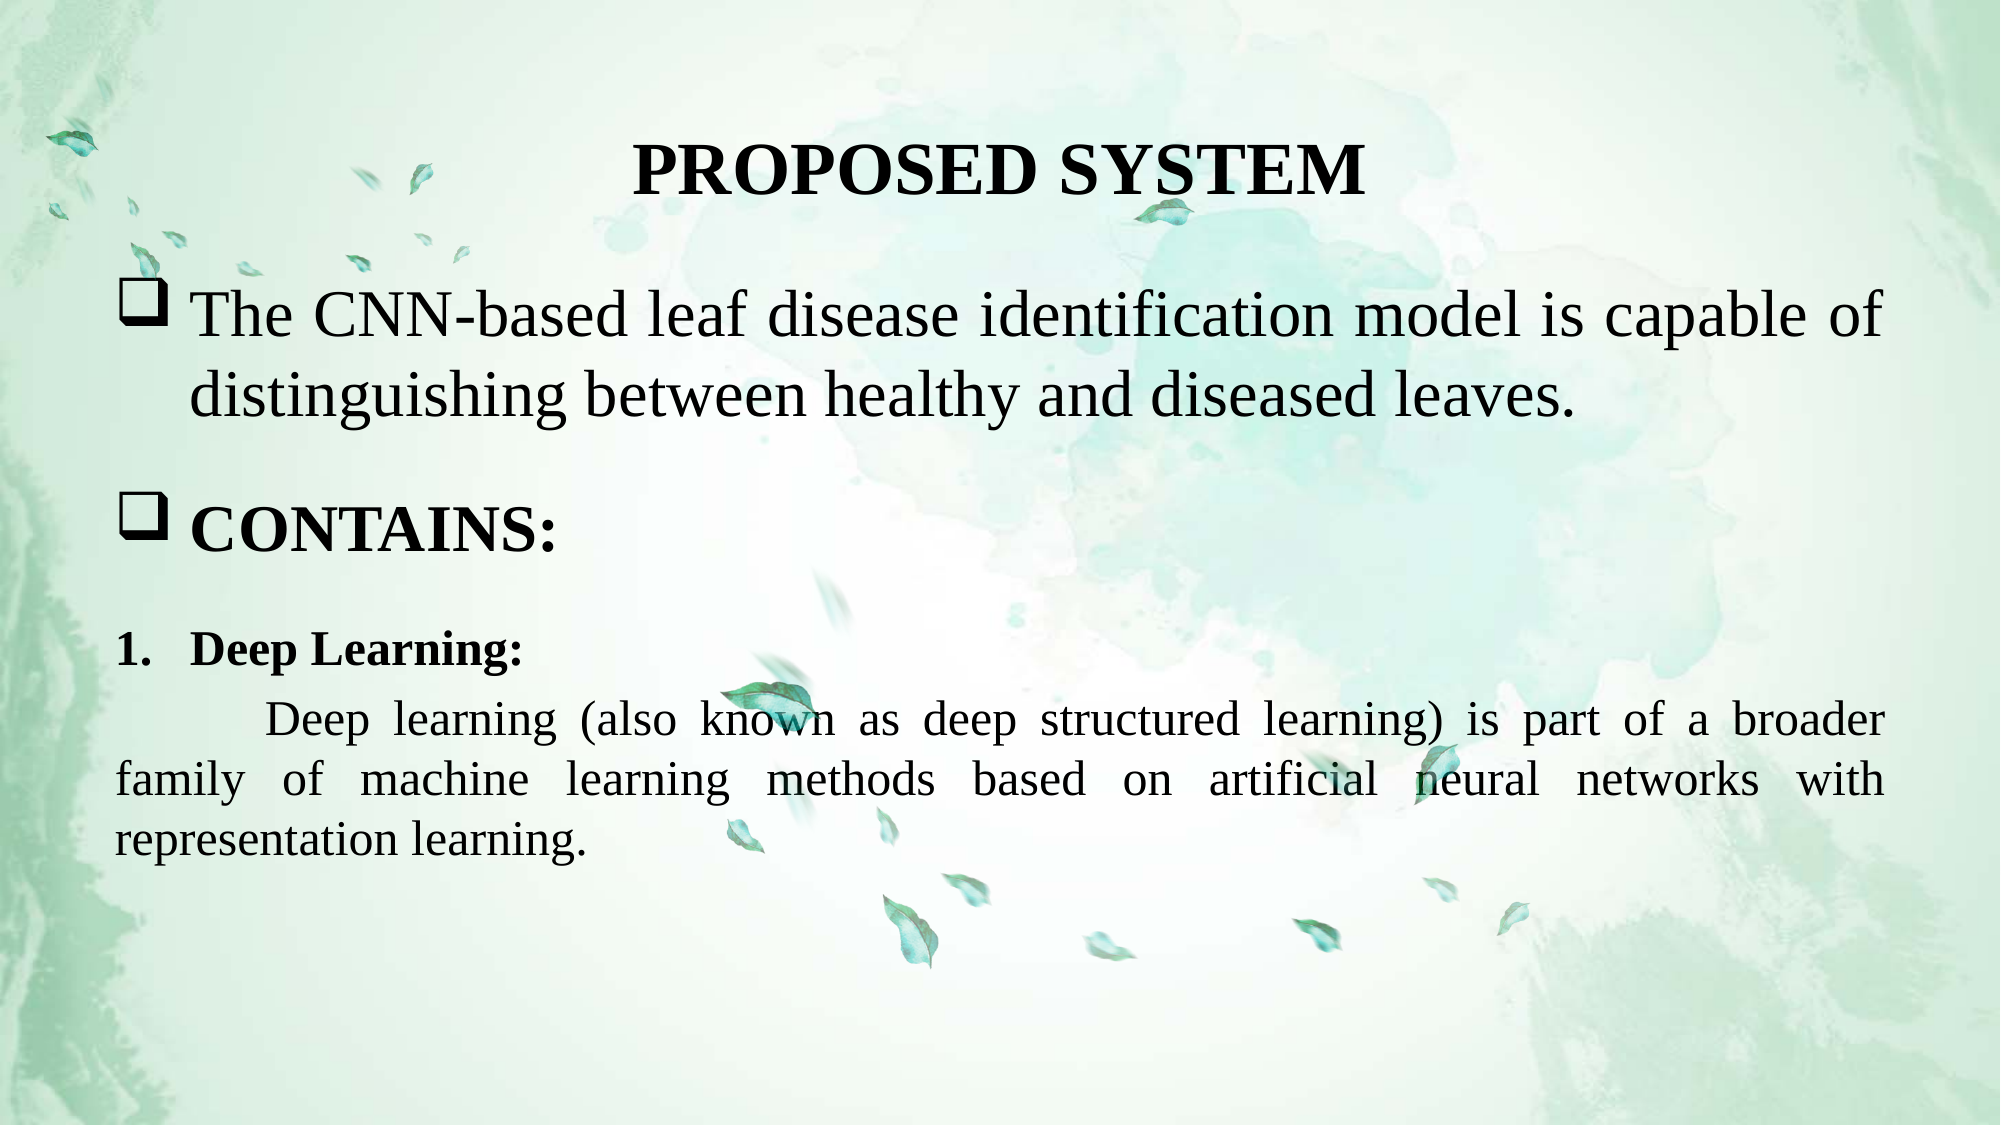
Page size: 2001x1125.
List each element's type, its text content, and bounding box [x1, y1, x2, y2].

picture [0, 0, 2001, 1125]
list The CNN-based leaf disease identification model is capable of distinguishing between healthy and diseased leaves. CONTAINS: Deep Learning: Deep learning (also known as deep structured learning) is part of a broader family of machine learning methods based on artificial neural networks with representation learning. [99, 262, 1902, 1093]
title PROPOSED SYSTEM [518, 55, 1863, 262]
